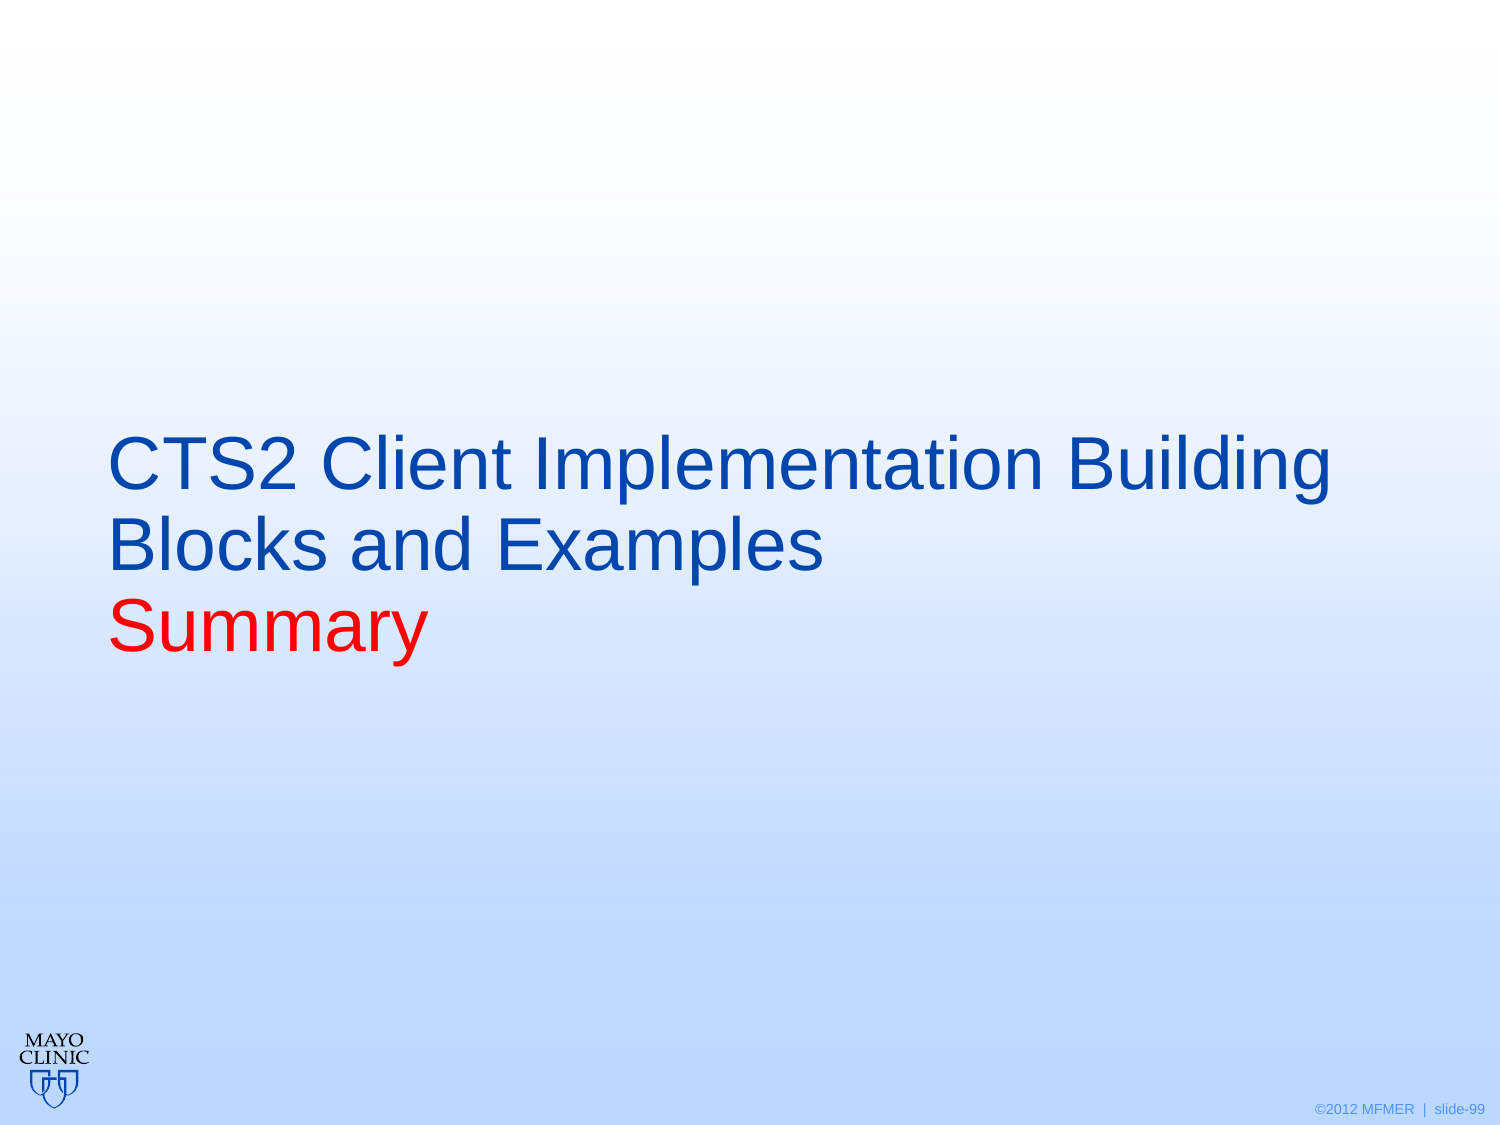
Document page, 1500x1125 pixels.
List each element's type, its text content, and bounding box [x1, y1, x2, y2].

title CTS2 Client Implementation Building Blocks and Examples Summary [108, 450, 1392, 675]
picture [0, 0, 1500, 1125]
